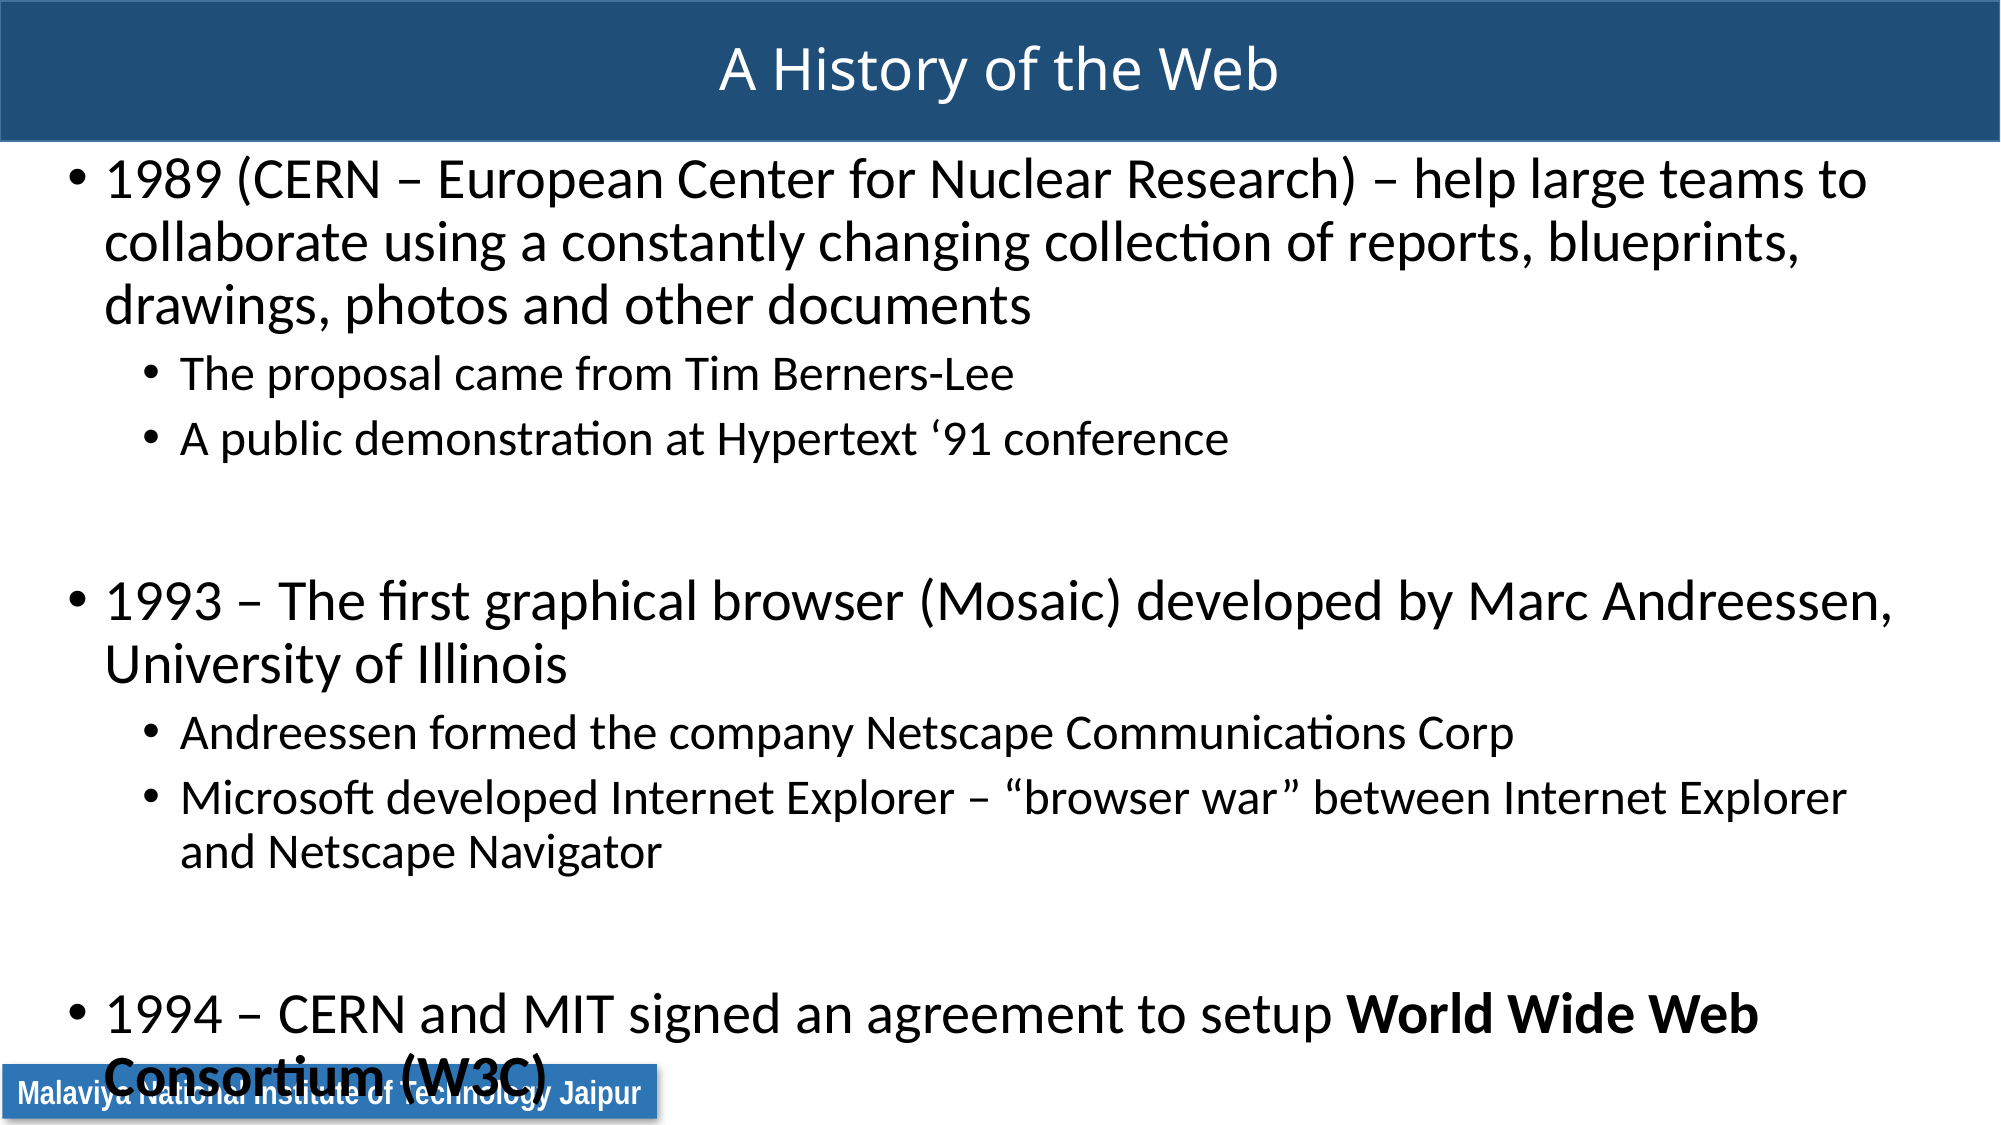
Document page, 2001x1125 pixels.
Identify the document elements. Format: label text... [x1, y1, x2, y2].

list 1989 (CERN – European Center for Nuclear Research) – help large teams to collaborate using a constantly changing collection of reports, blueprints, drawings, photos and other documents The proposal came from Tim Berners-Lee A public demonstration at Hypertext ‘91 conference 1993 – The first graphical browser (Mosaic) developed by Marc Andreessen, University of Illinois Andreessen formed the company Netscape Communications Corp Microsoft developed Internet Explorer – “browser war” between Internet Explorer and Netscape Navigator 1994 – CERN and MIT signed an agreement to setup World Wide Web Consortium (W3C) [52, 141, 1948, 1081]
title A History of the Web [0, 1, 2000, 141]
